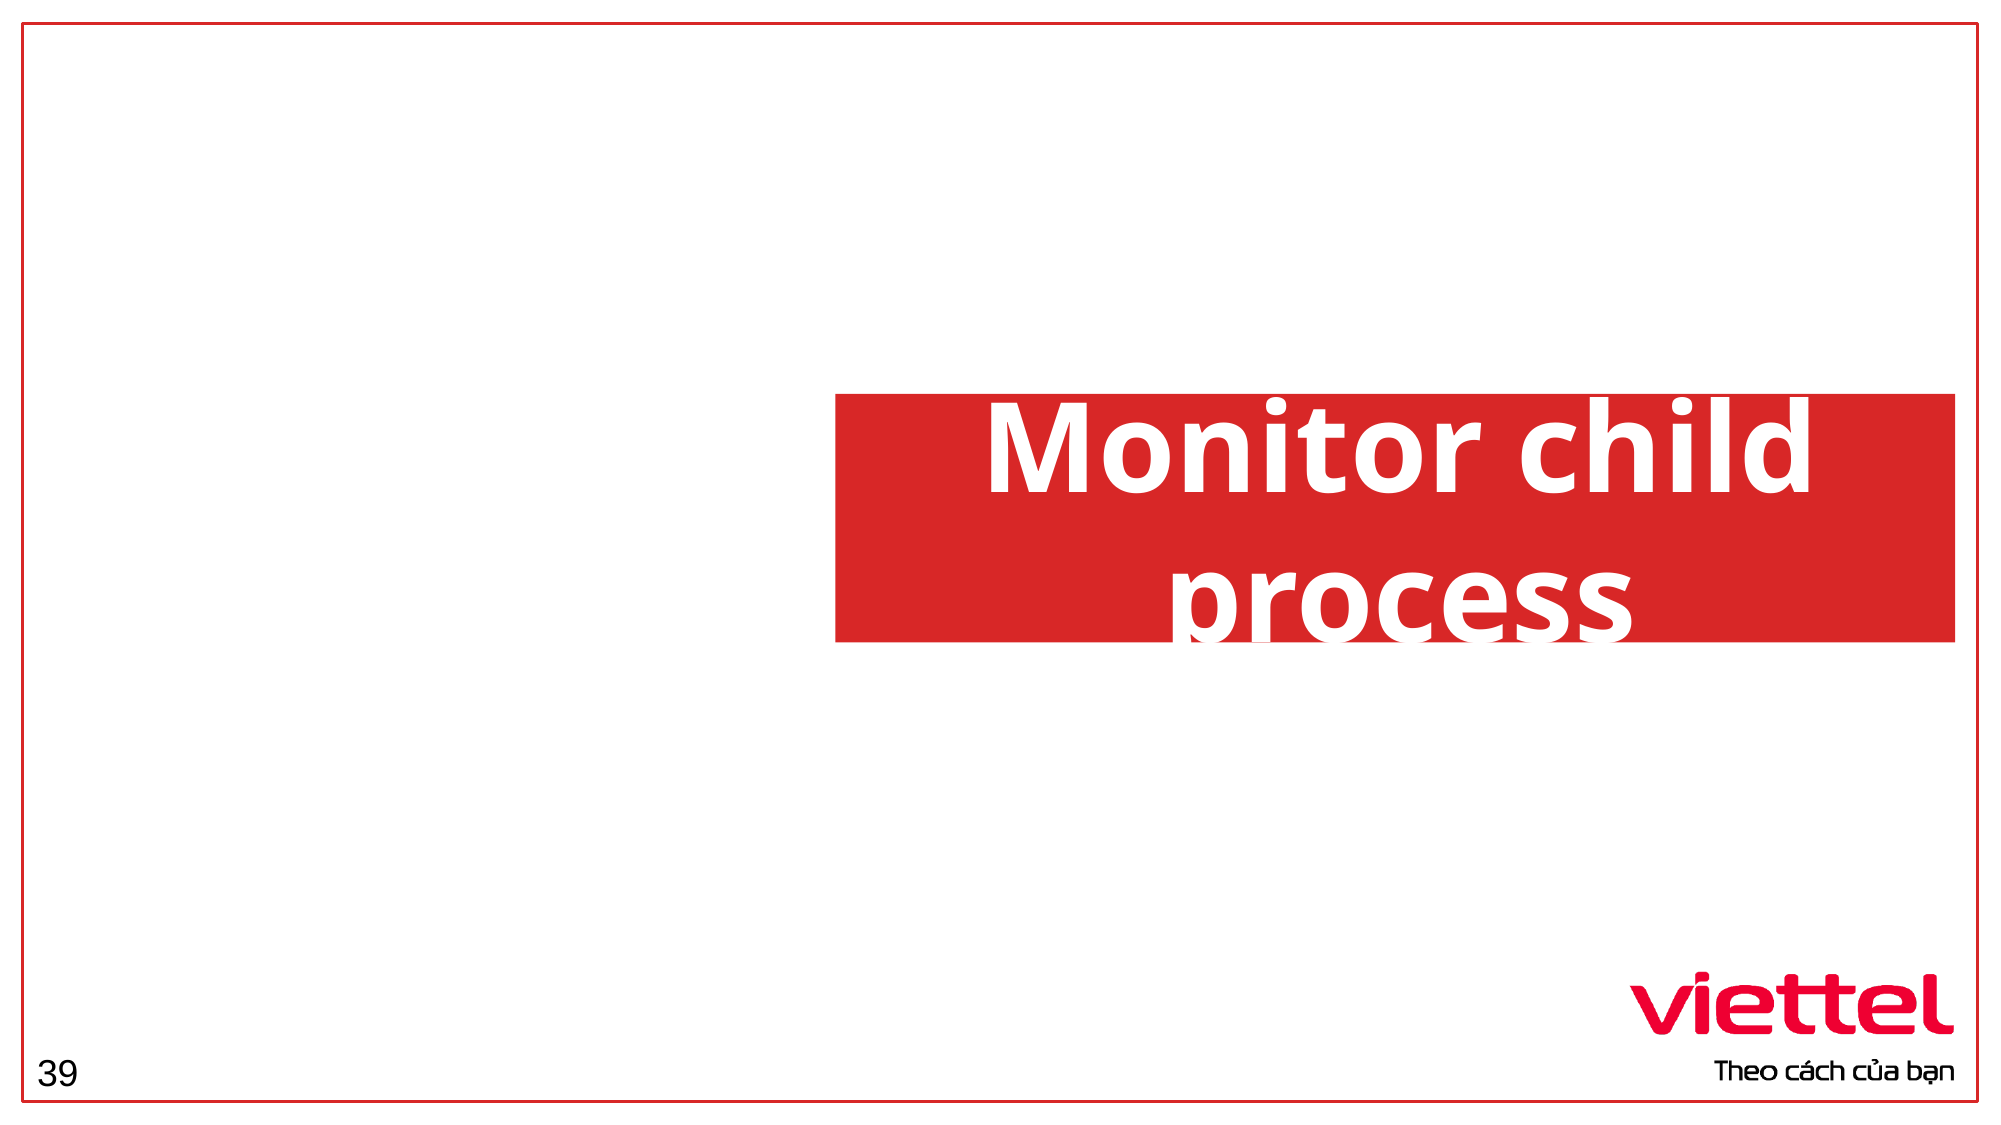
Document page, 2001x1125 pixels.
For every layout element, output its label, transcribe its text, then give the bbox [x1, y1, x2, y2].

picture [1627, 971, 1956, 1085]
text_box Monitor child process [902, 437, 1897, 597]
